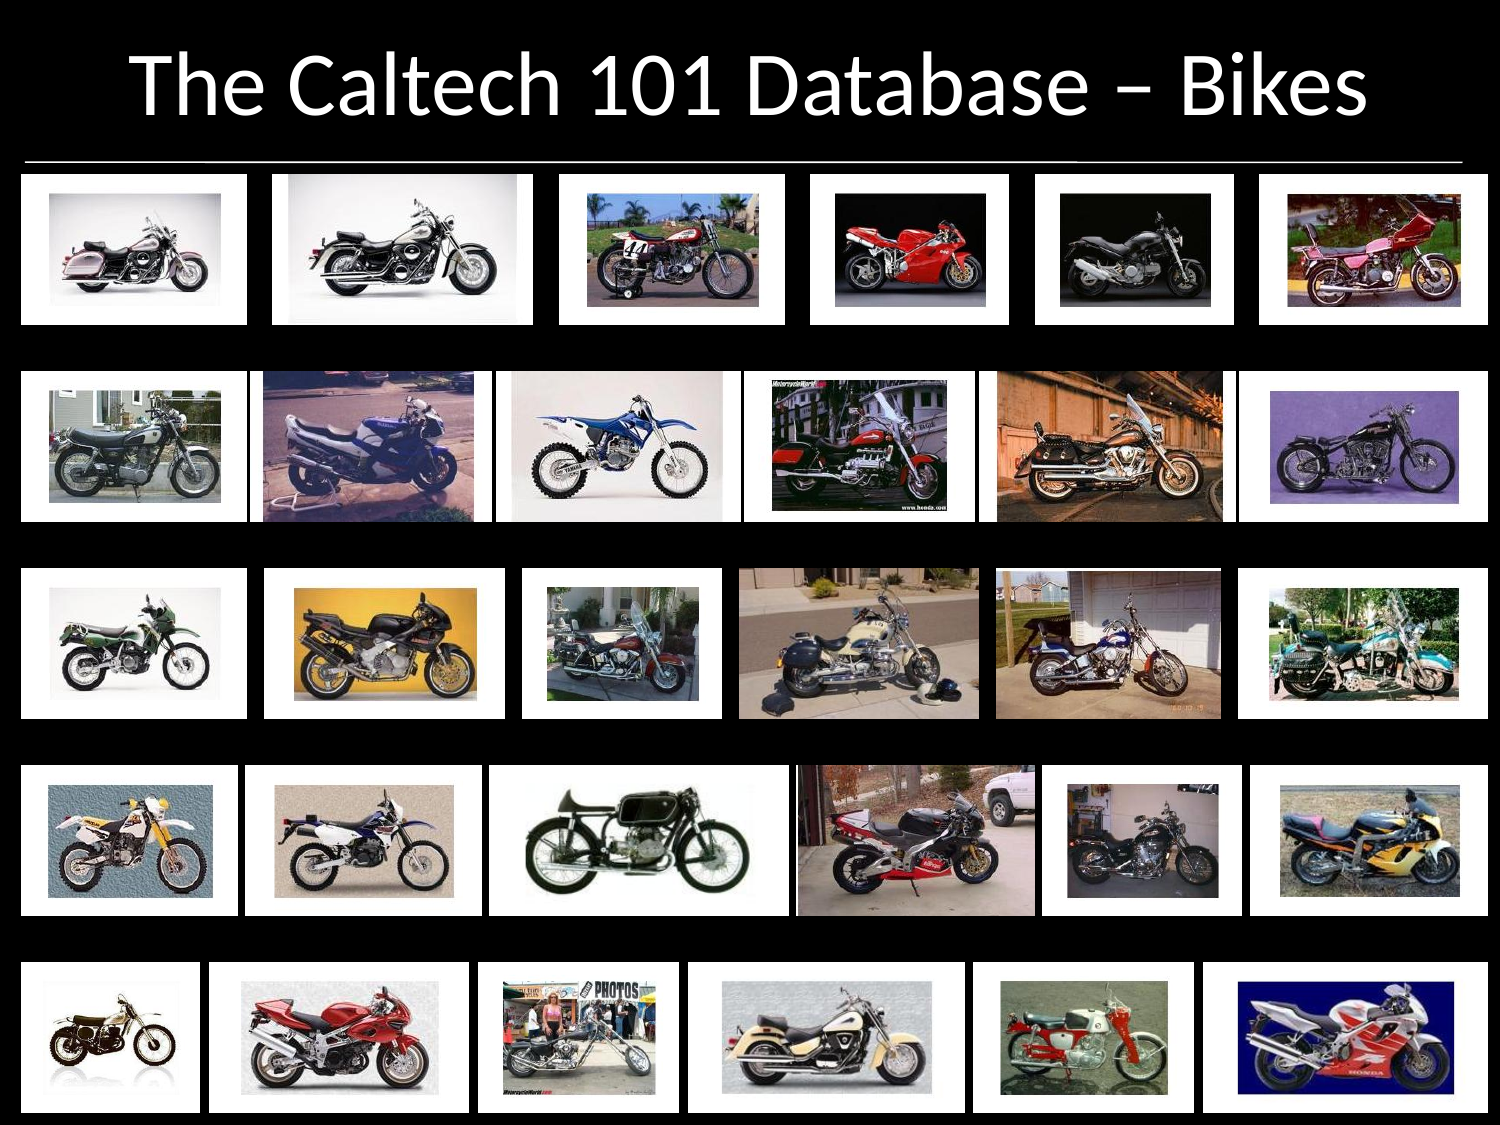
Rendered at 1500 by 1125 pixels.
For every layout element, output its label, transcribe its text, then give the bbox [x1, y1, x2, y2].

picture [20, 568, 247, 719]
picture [1237, 568, 1488, 719]
picture [973, 962, 1195, 1113]
picture [245, 765, 482, 916]
picture [495, 371, 741, 523]
title The Caltech 101 Database – Bikes [0, 14, 1500, 144]
picture [744, 371, 976, 523]
picture [1203, 962, 1488, 1113]
picture [20, 962, 200, 1113]
picture [558, 174, 785, 326]
picture [209, 962, 470, 1113]
picture [688, 962, 965, 1113]
picture [20, 174, 247, 326]
picture [739, 568, 979, 719]
picture [996, 568, 1221, 719]
picture [1034, 174, 1234, 326]
picture [1041, 765, 1243, 916]
picture [1249, 765, 1488, 916]
picture [250, 371, 492, 523]
picture [20, 371, 247, 523]
picture [796, 765, 1035, 916]
picture [271, 174, 534, 326]
picture [478, 962, 679, 1113]
picture [263, 568, 505, 719]
picture [521, 568, 722, 719]
picture [809, 174, 1010, 326]
picture [1259, 174, 1488, 326]
picture [1239, 371, 1488, 523]
picture [979, 371, 1236, 523]
picture [20, 765, 238, 916]
picture [489, 765, 789, 916]
